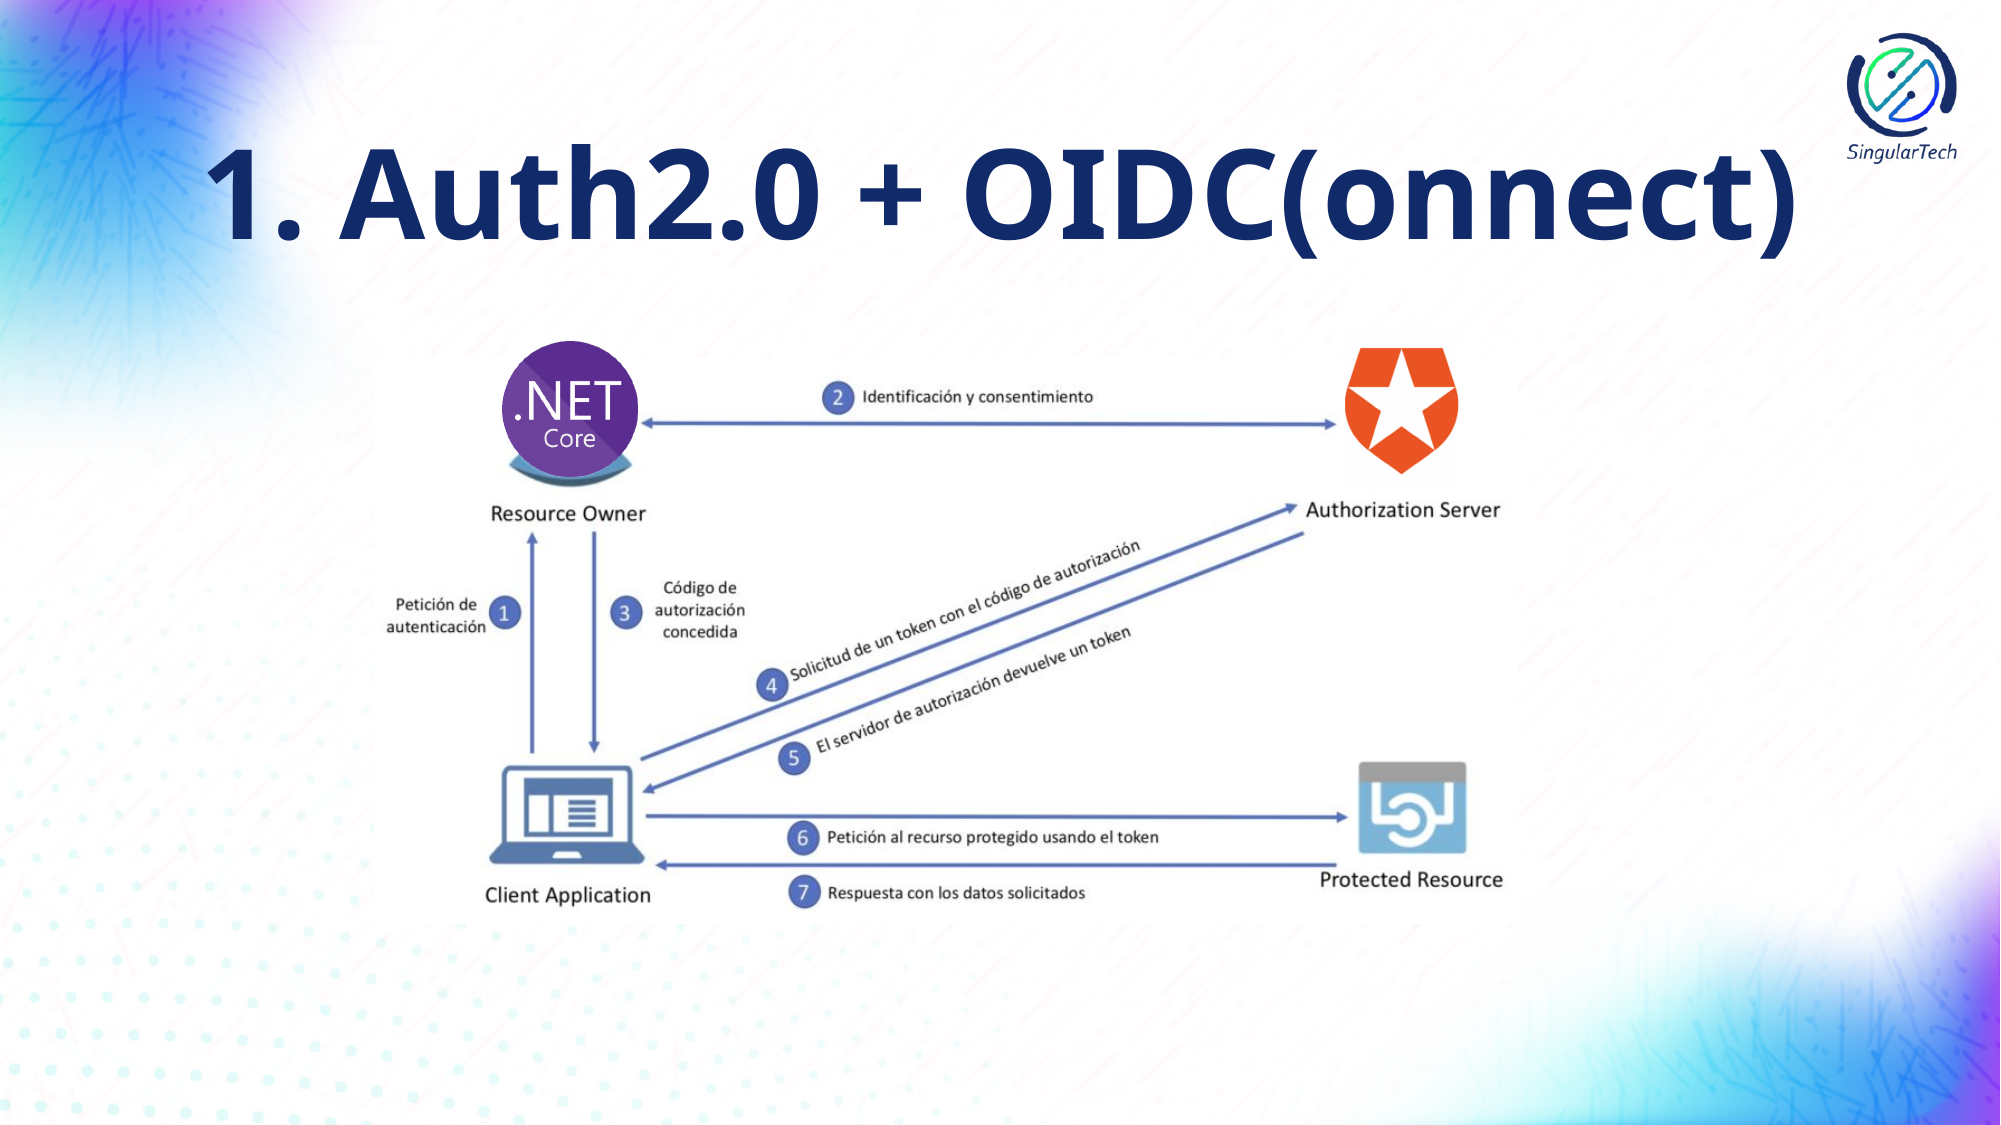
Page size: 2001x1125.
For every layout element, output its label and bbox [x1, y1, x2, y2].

text_box [374, 326, 1518, 924]
picture [0, 0, 2000, 1125]
